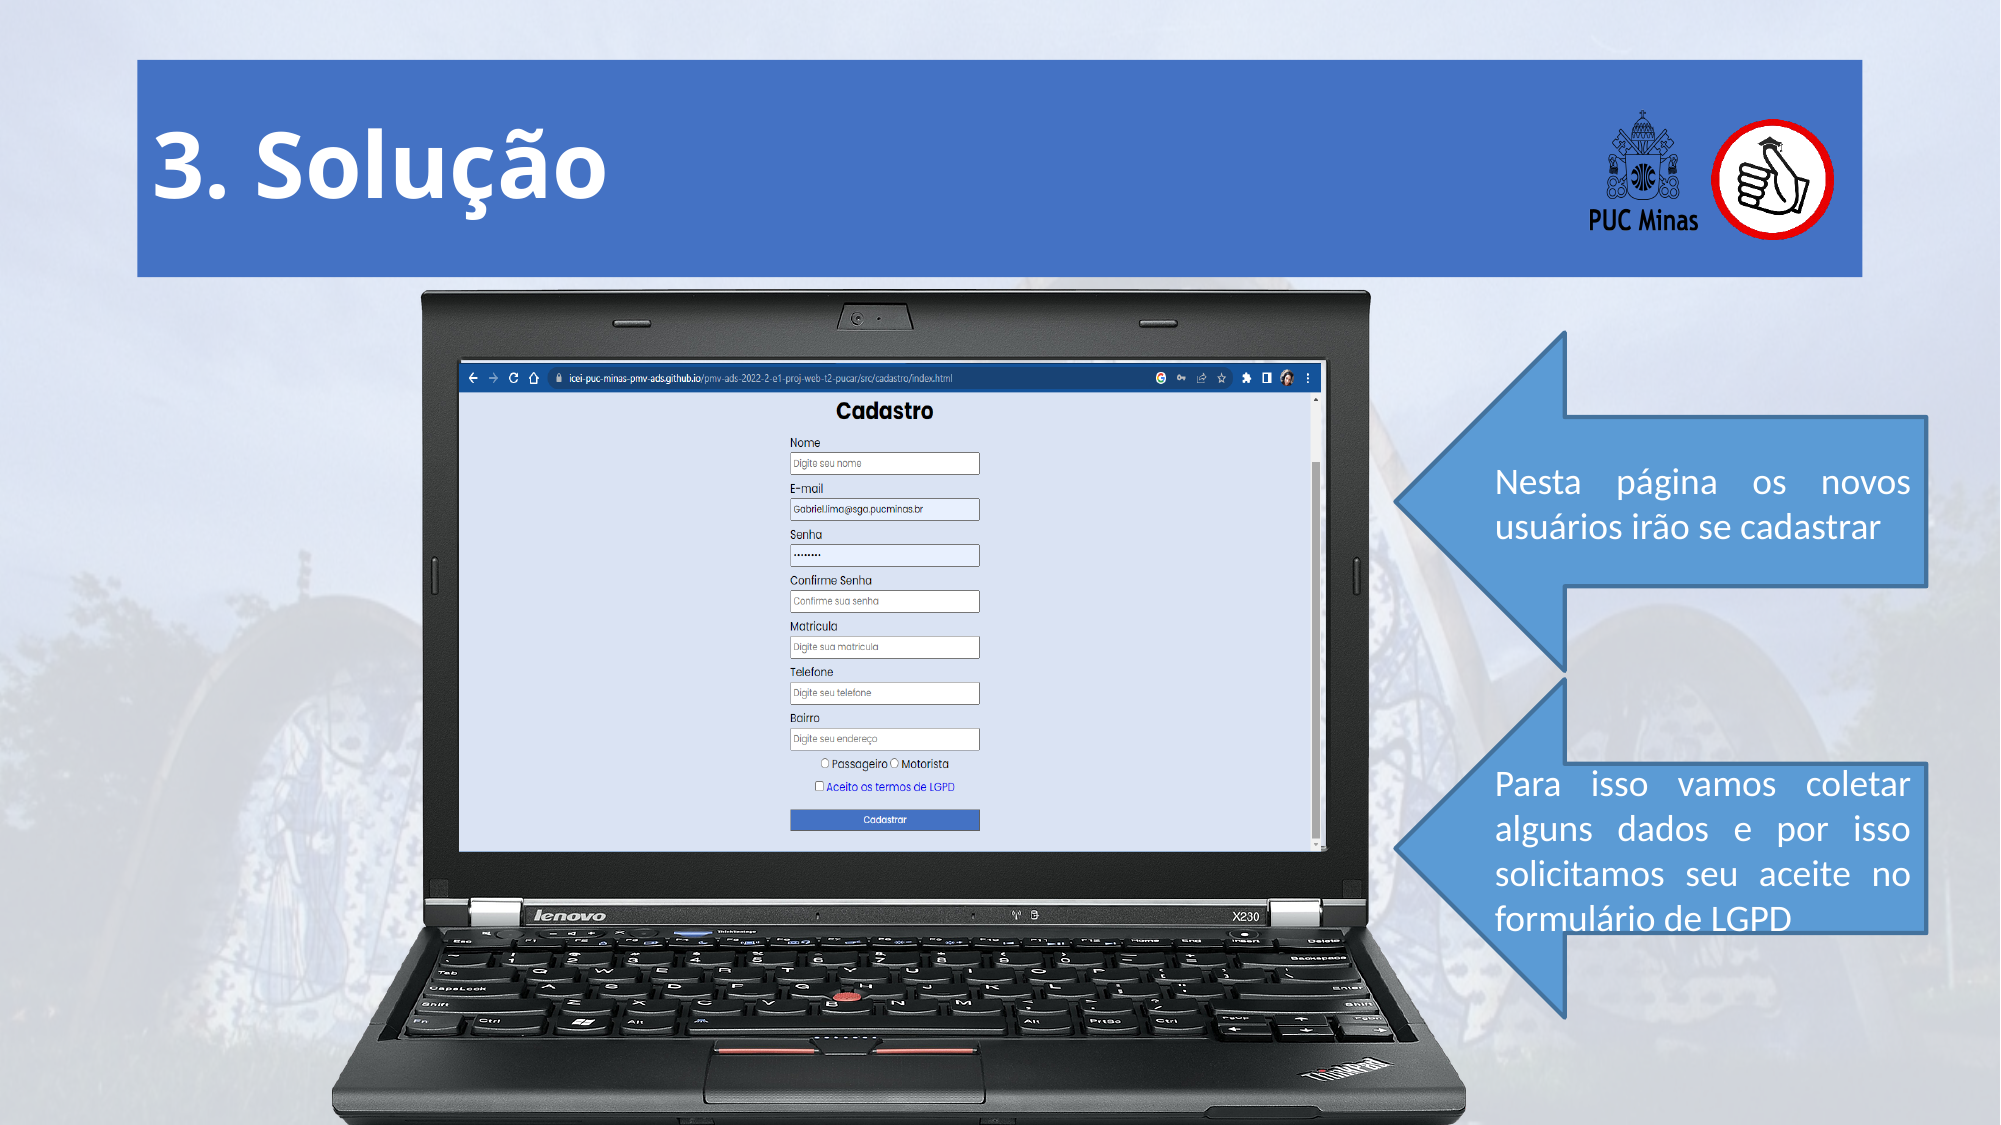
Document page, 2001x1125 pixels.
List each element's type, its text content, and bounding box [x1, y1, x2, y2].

picture [1572, 99, 1834, 240]
text_box 3. Solução [137, 59, 1863, 278]
text_box Para isso vamos coletar alguns dados e por isso solicitamos seu aceite no formulário de LGPD [1471, 677, 1929, 1020]
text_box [332, 289, 1467, 1125]
text_box Nesta página os novos usuários irão se cadastrar [1471, 330, 1929, 673]
